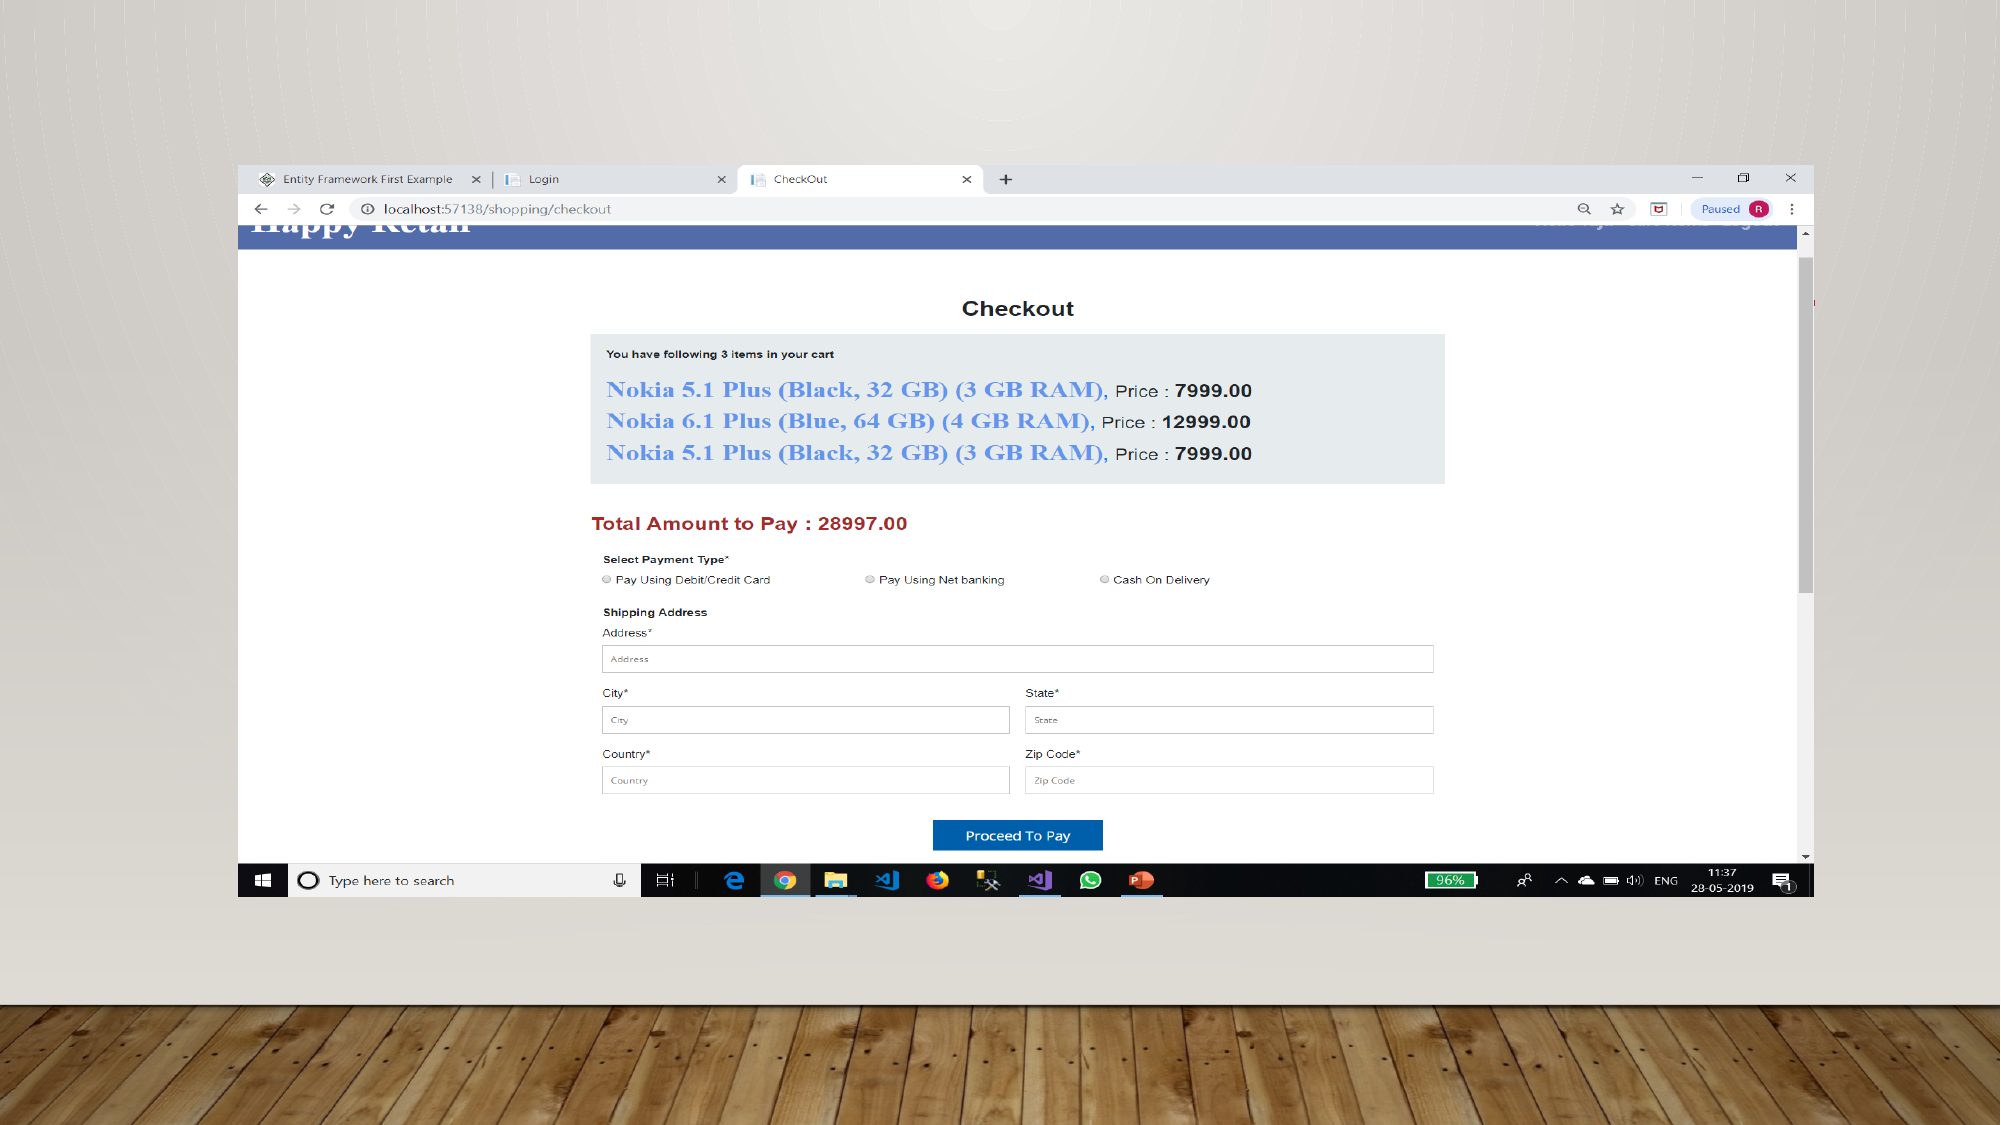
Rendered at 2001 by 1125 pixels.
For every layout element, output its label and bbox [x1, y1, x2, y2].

list [237, 164, 1814, 897]
picture [0, 1005, 2000, 1125]
